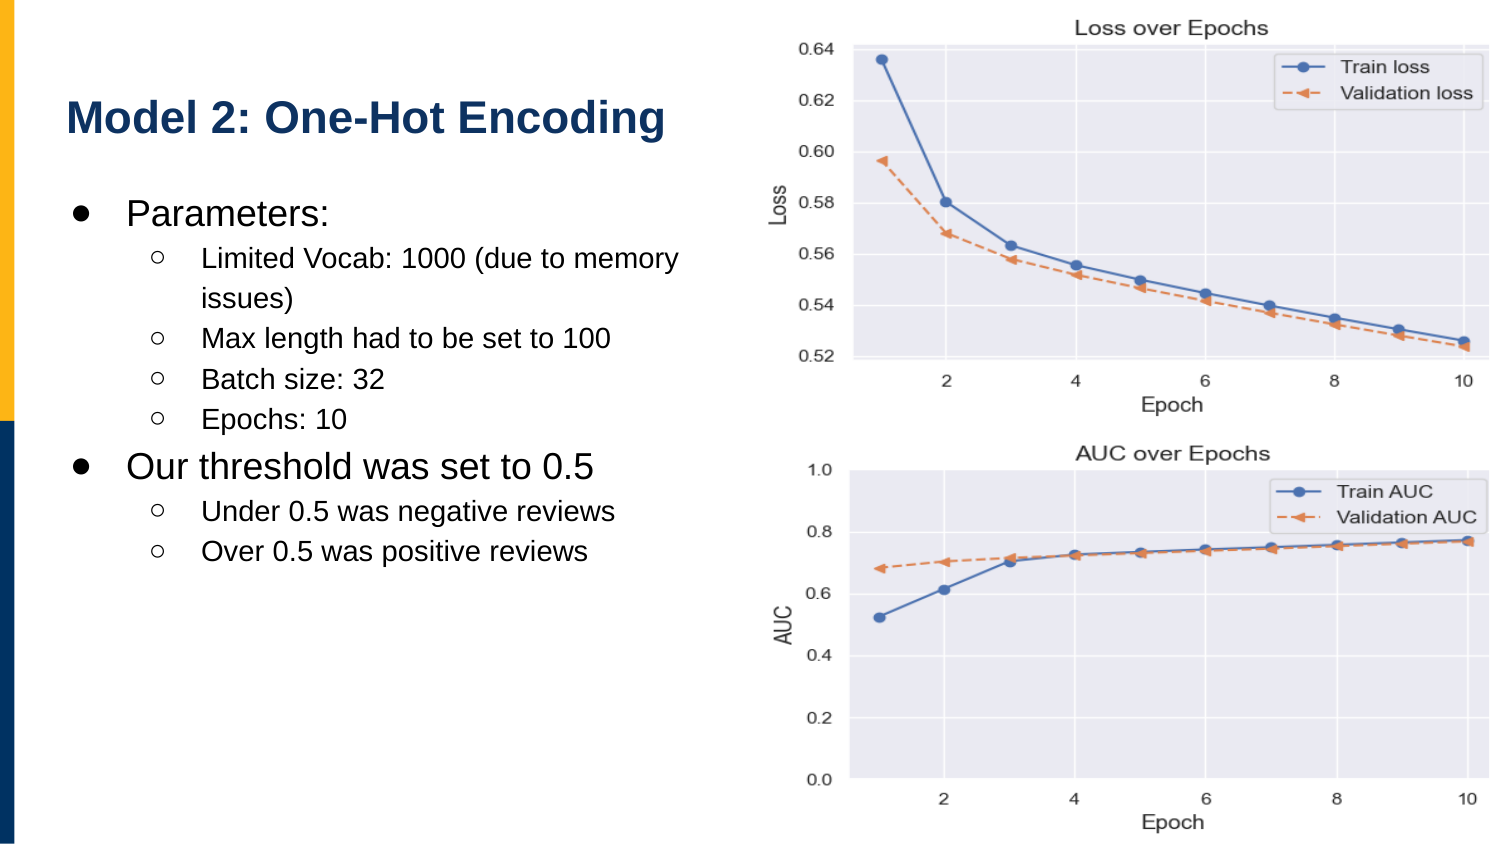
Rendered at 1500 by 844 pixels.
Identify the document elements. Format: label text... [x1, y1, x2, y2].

list Parameters: Limited Vocab: 1000 (due to memory issues) Max length had to be set to 100 Batch size: 32 Epochs: 10 Our threshold was set to 0.5 Under 0.5 was negative reviews Over 0.5 was positive reviews [36, 166, 699, 728]
title Model 2: One-Hot Encoding [51, 72, 707, 167]
picture [713, 0, 1500, 844]
